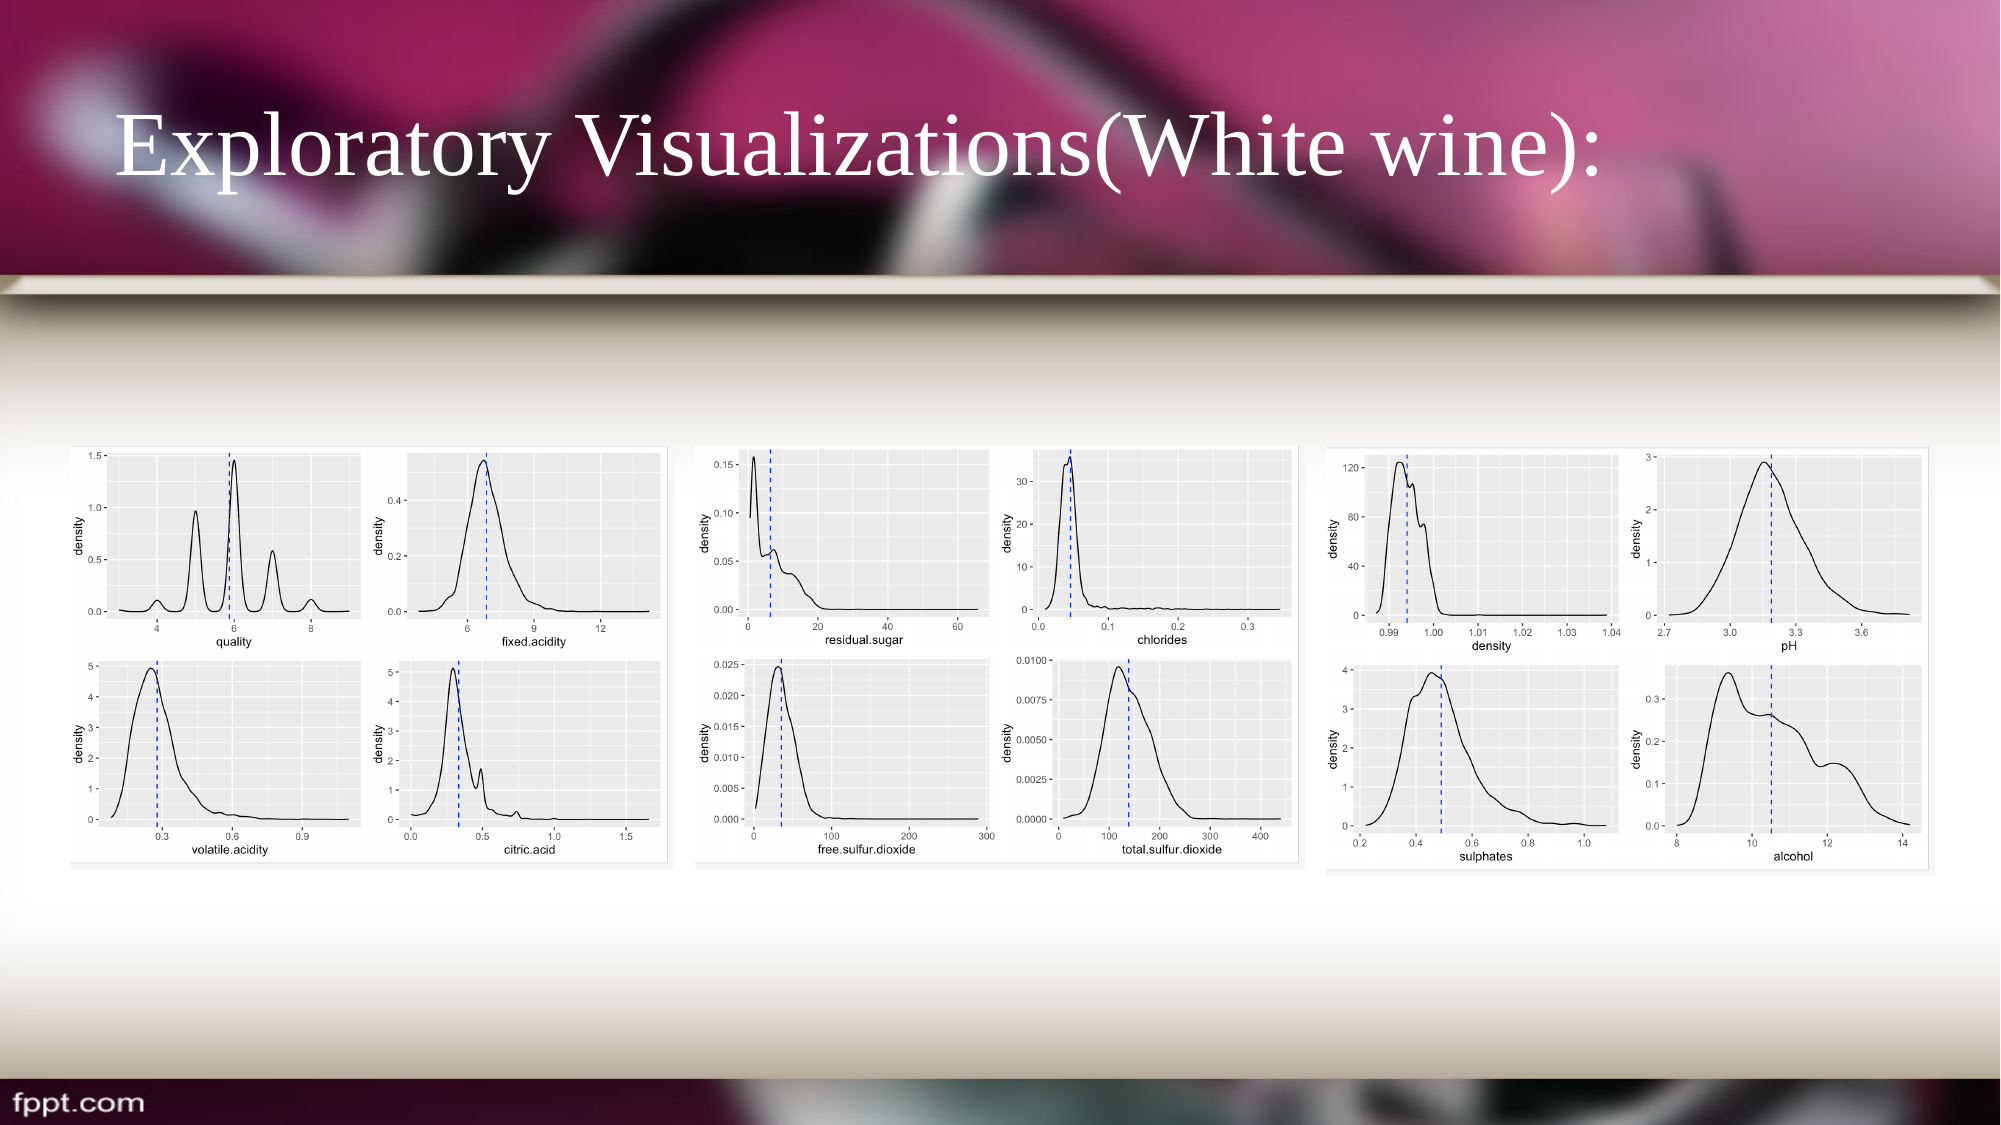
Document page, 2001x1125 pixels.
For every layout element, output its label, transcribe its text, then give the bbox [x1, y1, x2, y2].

title Exploratory Visualizations(White wine): [99, 45, 1900, 233]
picture [0, 0, 2001, 1125]
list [70, 446, 674, 869]
